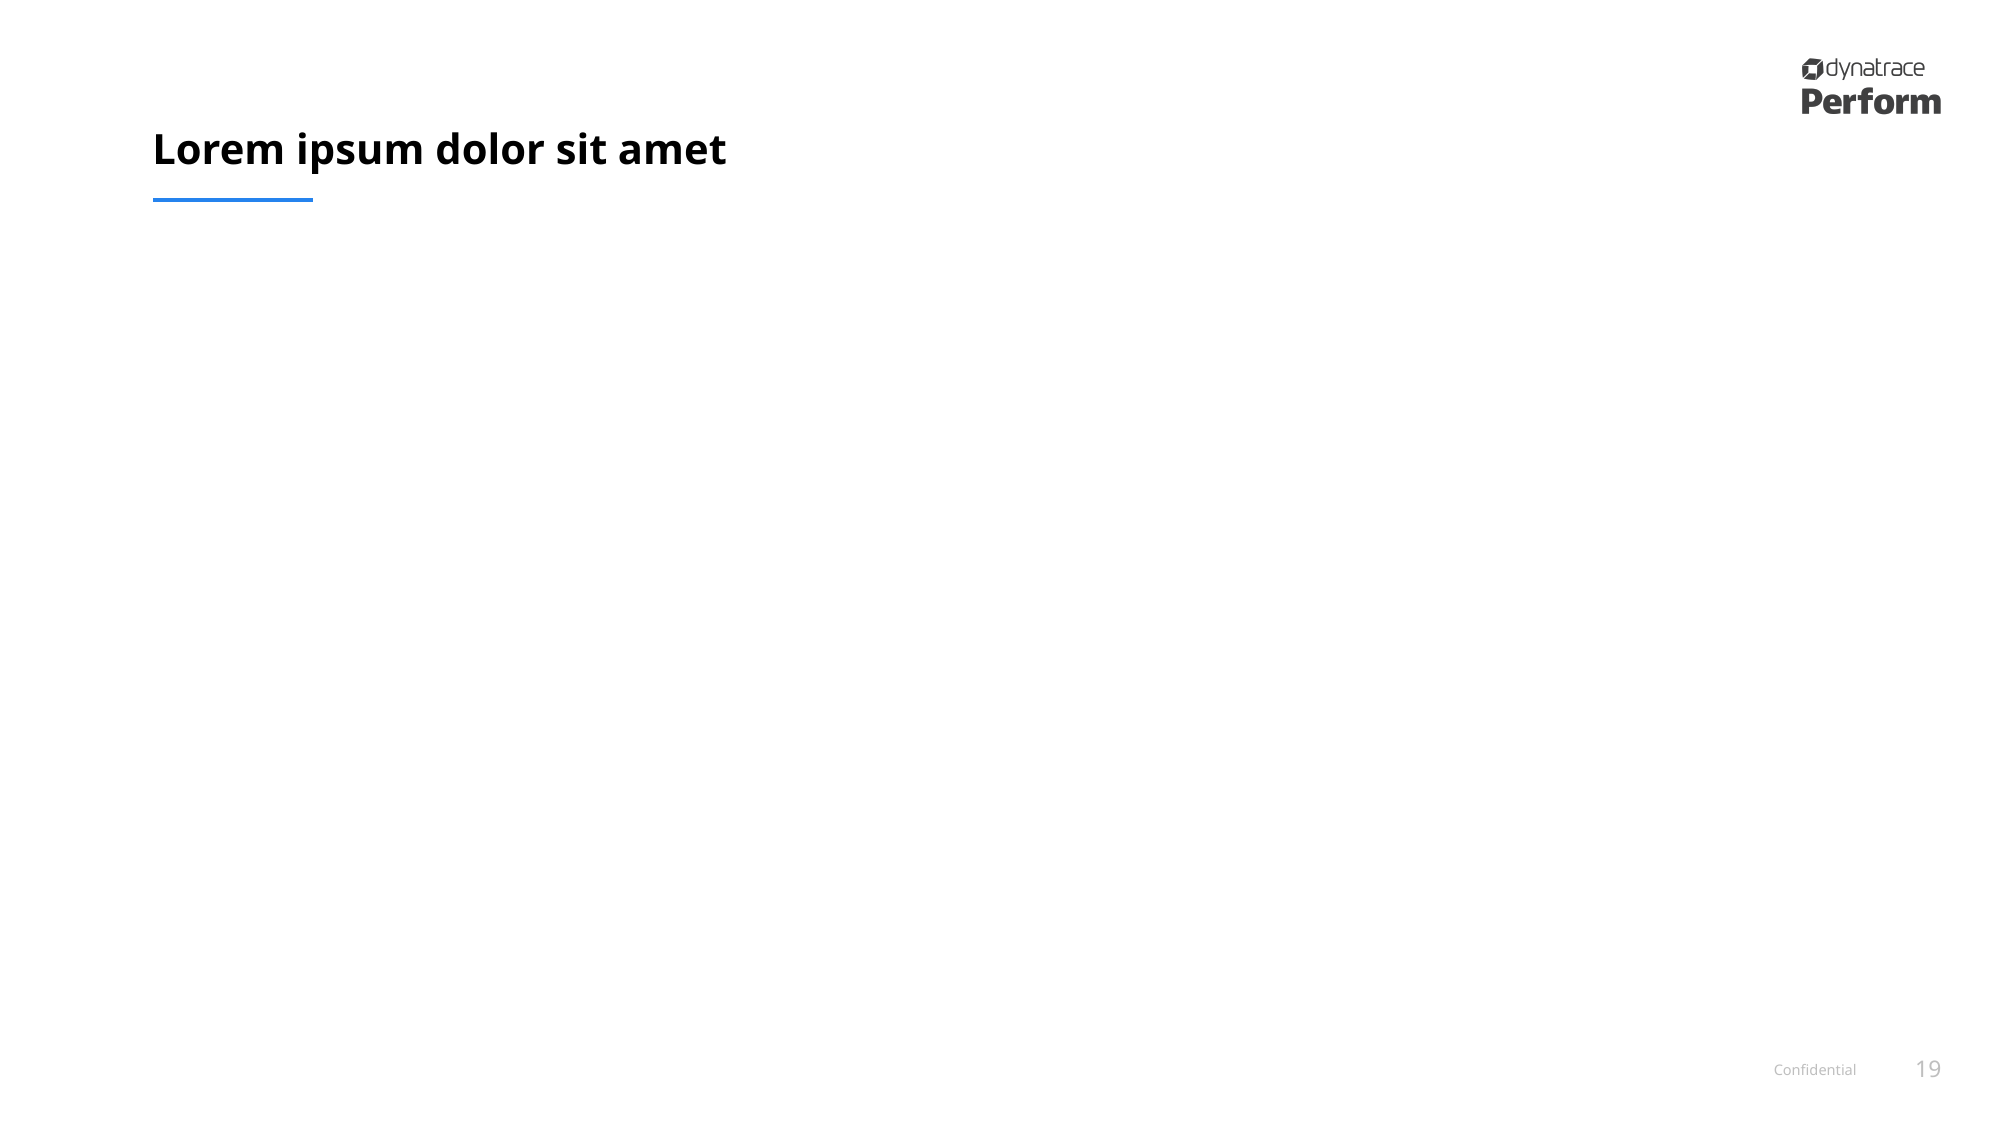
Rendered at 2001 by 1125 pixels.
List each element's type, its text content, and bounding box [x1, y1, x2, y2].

picture [1797, 51, 1944, 125]
title Lorem ipsum dolor sit amet [137, 59, 1863, 181]
